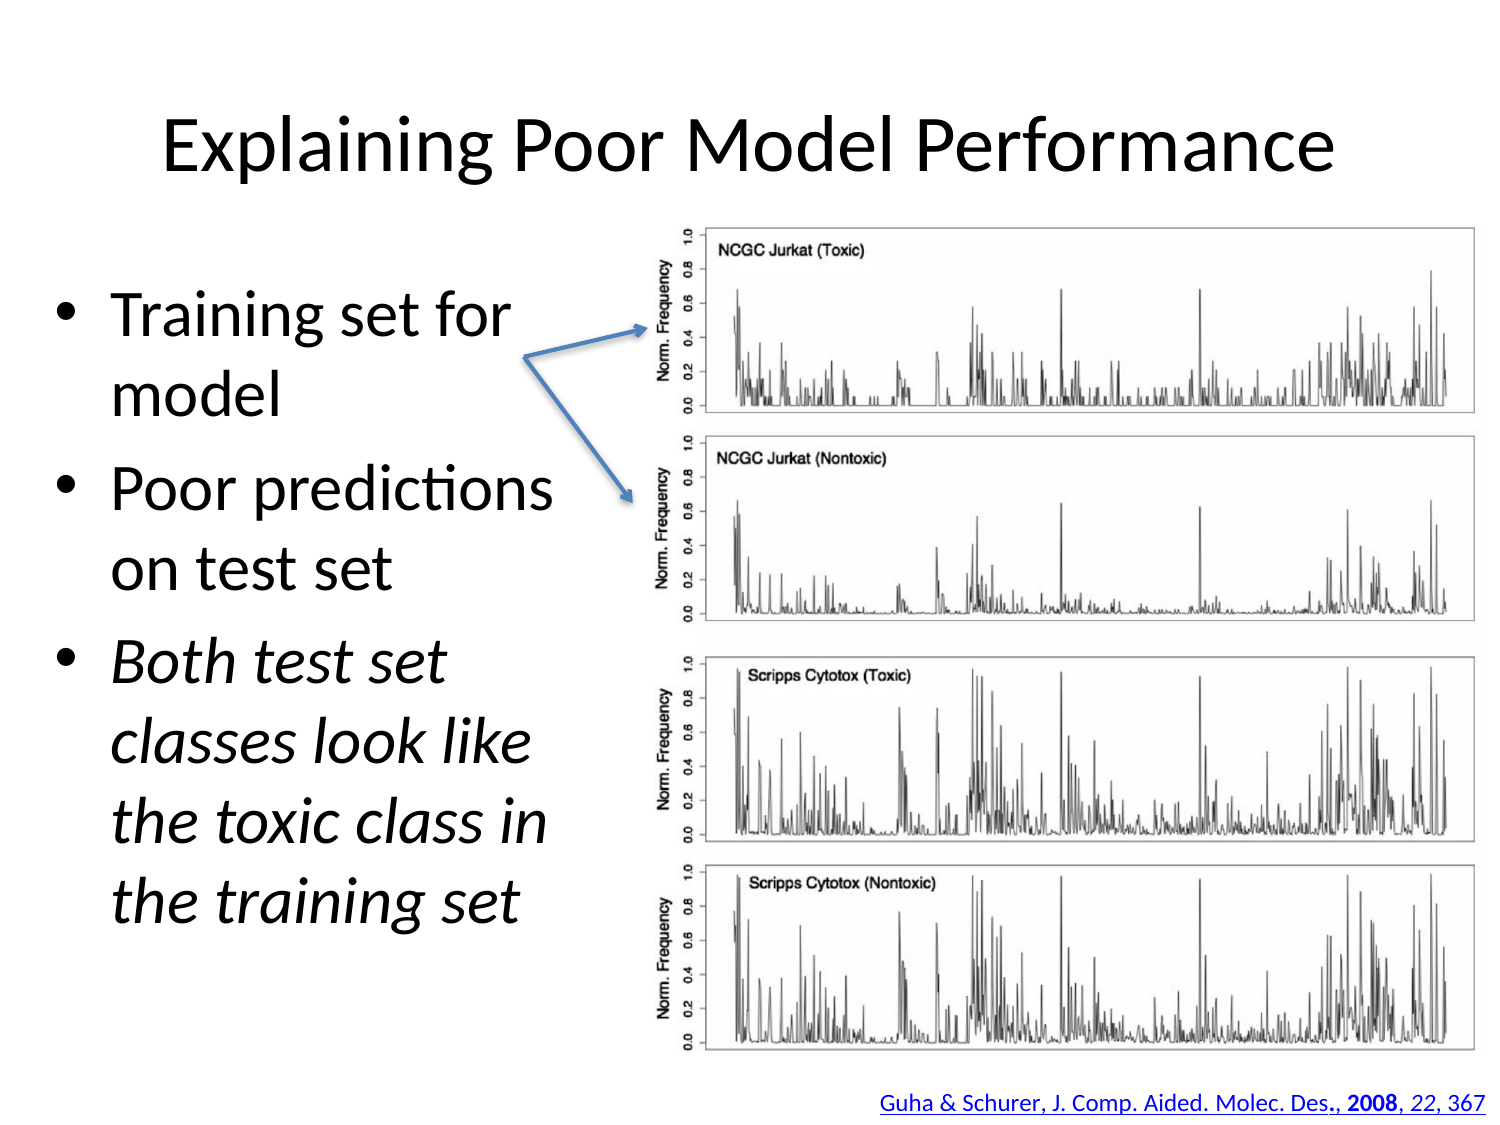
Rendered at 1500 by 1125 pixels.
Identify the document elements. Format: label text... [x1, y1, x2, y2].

text_box Guha & Schurer, J. Comp. Aided. Molec. Des., 2008, 22, 367 [864, 1079, 1500, 1125]
picture [647, 206, 1489, 1061]
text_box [523, 327, 649, 358]
title Explaining Poor Model Performance [75, 45, 1425, 233]
list Training set for model Poor predictions on test set Both test set classes look like the toxic class in the training set [39, 262, 633, 1005]
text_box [523, 356, 634, 504]
